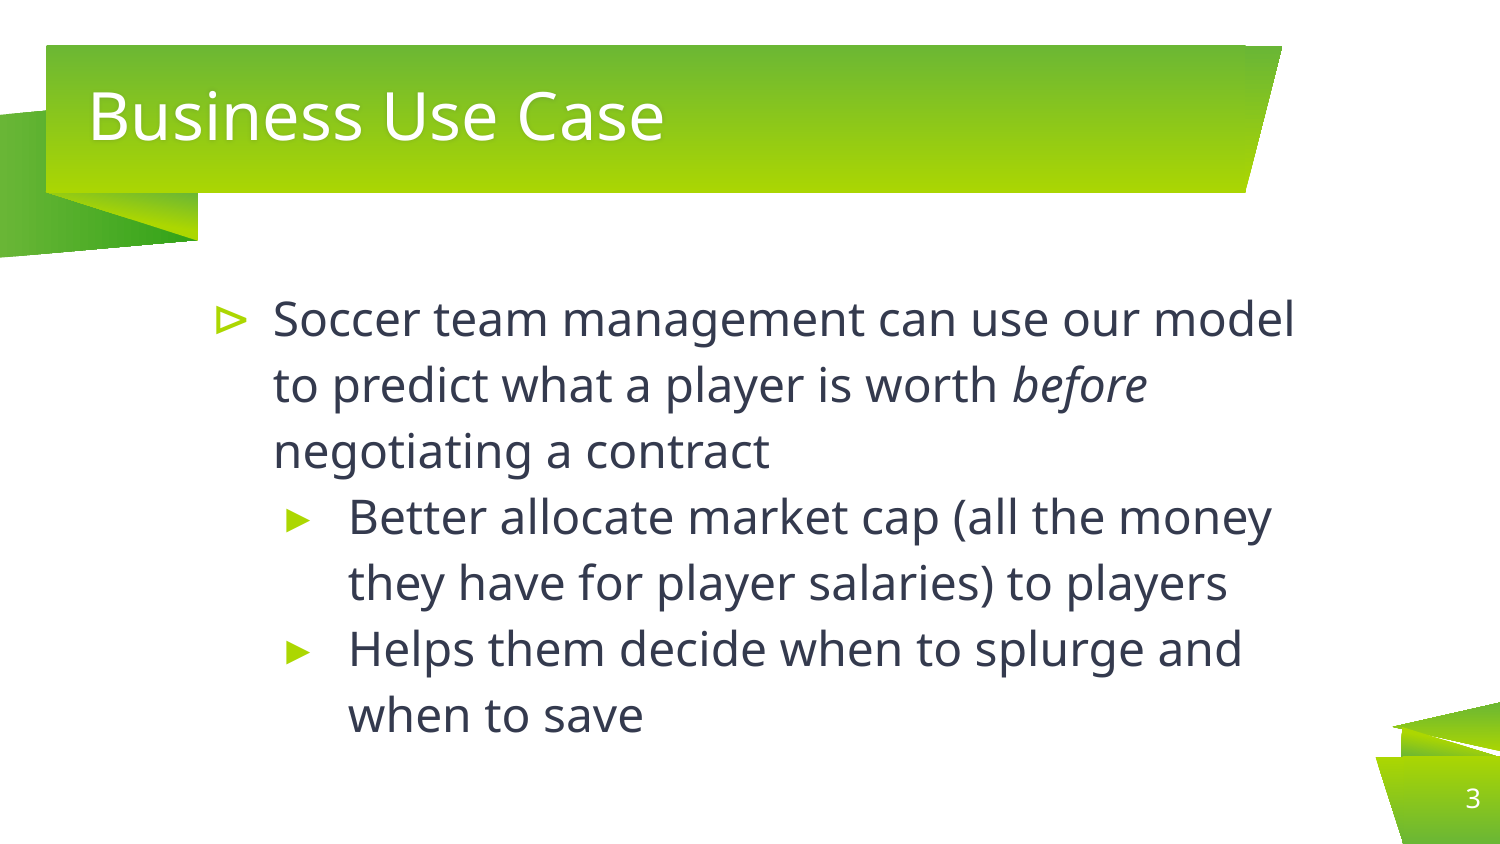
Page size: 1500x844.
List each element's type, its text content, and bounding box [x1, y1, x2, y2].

title Business Use Case [87, 45, 1210, 193]
list Soccer team management can use our model to predict what a player is worth before negotiating a contract Better allocate market cap (all the money they have for player salaries) to players Helps them decide when to splurge and when to save [197, 279, 1351, 783]
slide_number 3 [1401, 756, 1482, 844]
